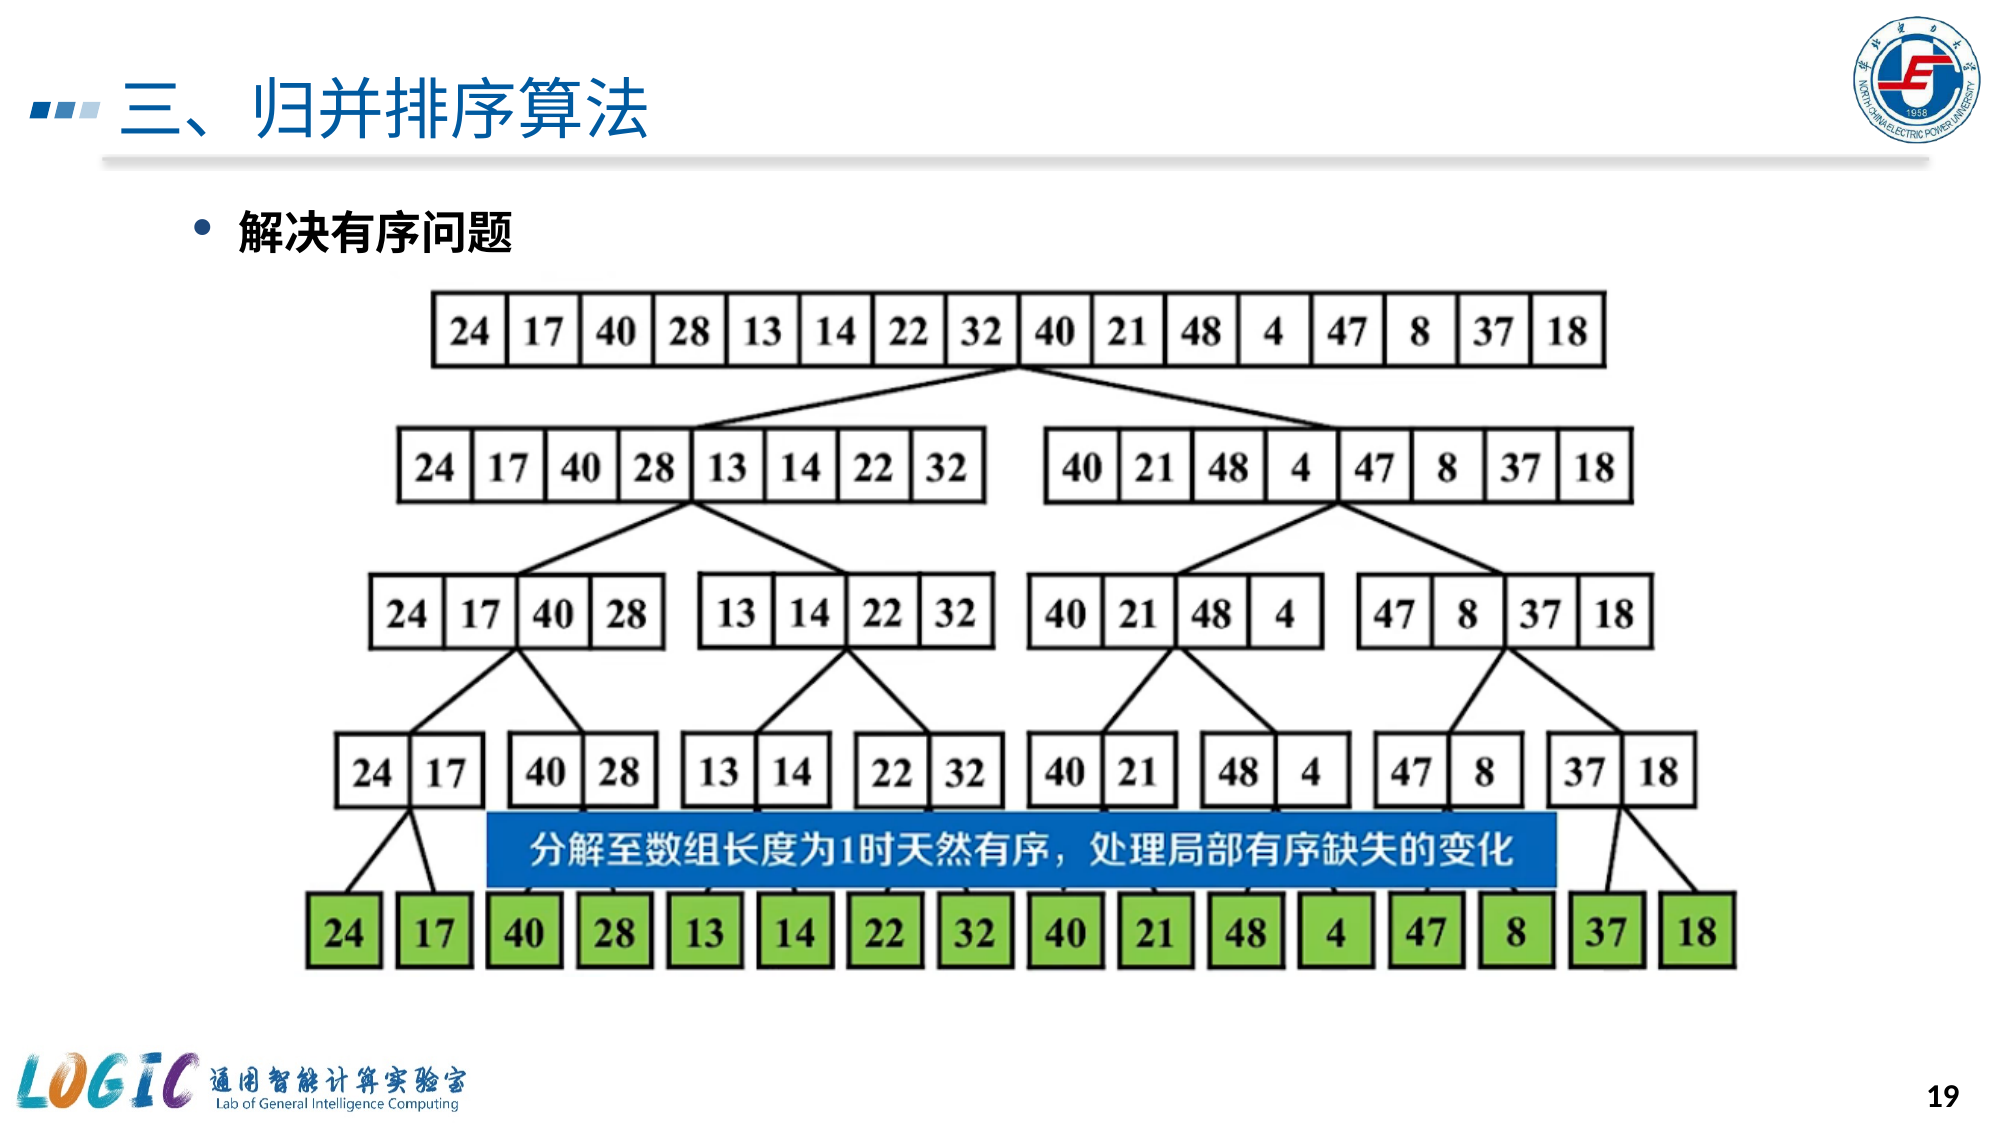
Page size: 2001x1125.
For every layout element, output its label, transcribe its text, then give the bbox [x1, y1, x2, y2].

picture [1835, 3, 2001, 161]
picture [0, 1034, 479, 1123]
list 解决有序问题 [102, 196, 1922, 976]
picture [293, 271, 1752, 977]
title 三、归并排序算法 [102, 66, 1756, 173]
slide_number 19 [1866, 1063, 1975, 1124]
